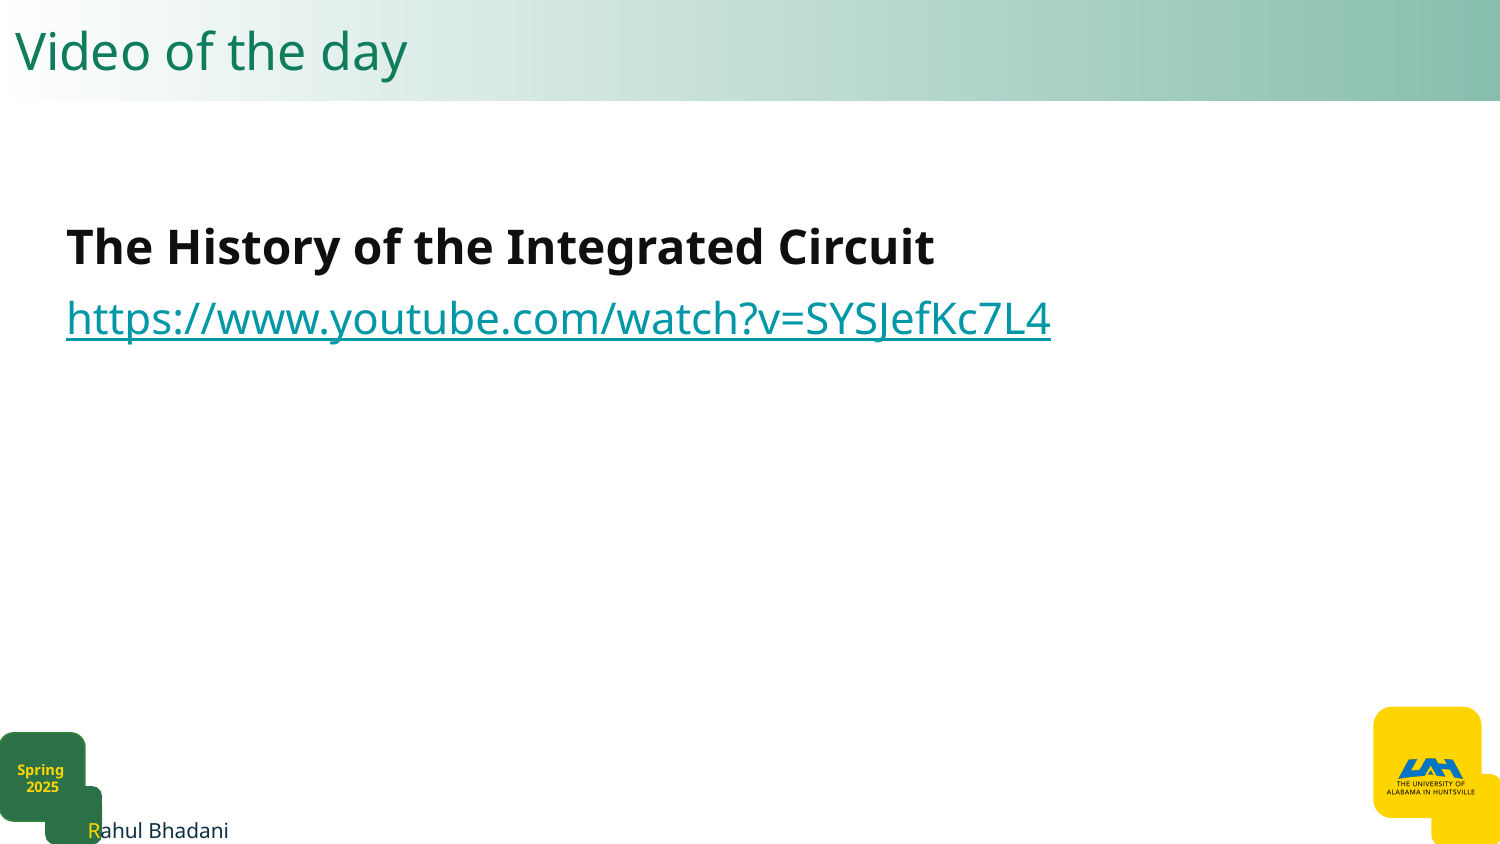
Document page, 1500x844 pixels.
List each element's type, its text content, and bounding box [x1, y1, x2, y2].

list The History of the Integrated Circuit https://www.youtube.com/watch?v=SYSJefKc7L4 [51, 189, 1449, 750]
picture [1386, 758, 1475, 795]
title Video of the day [0, 0, 1500, 101]
